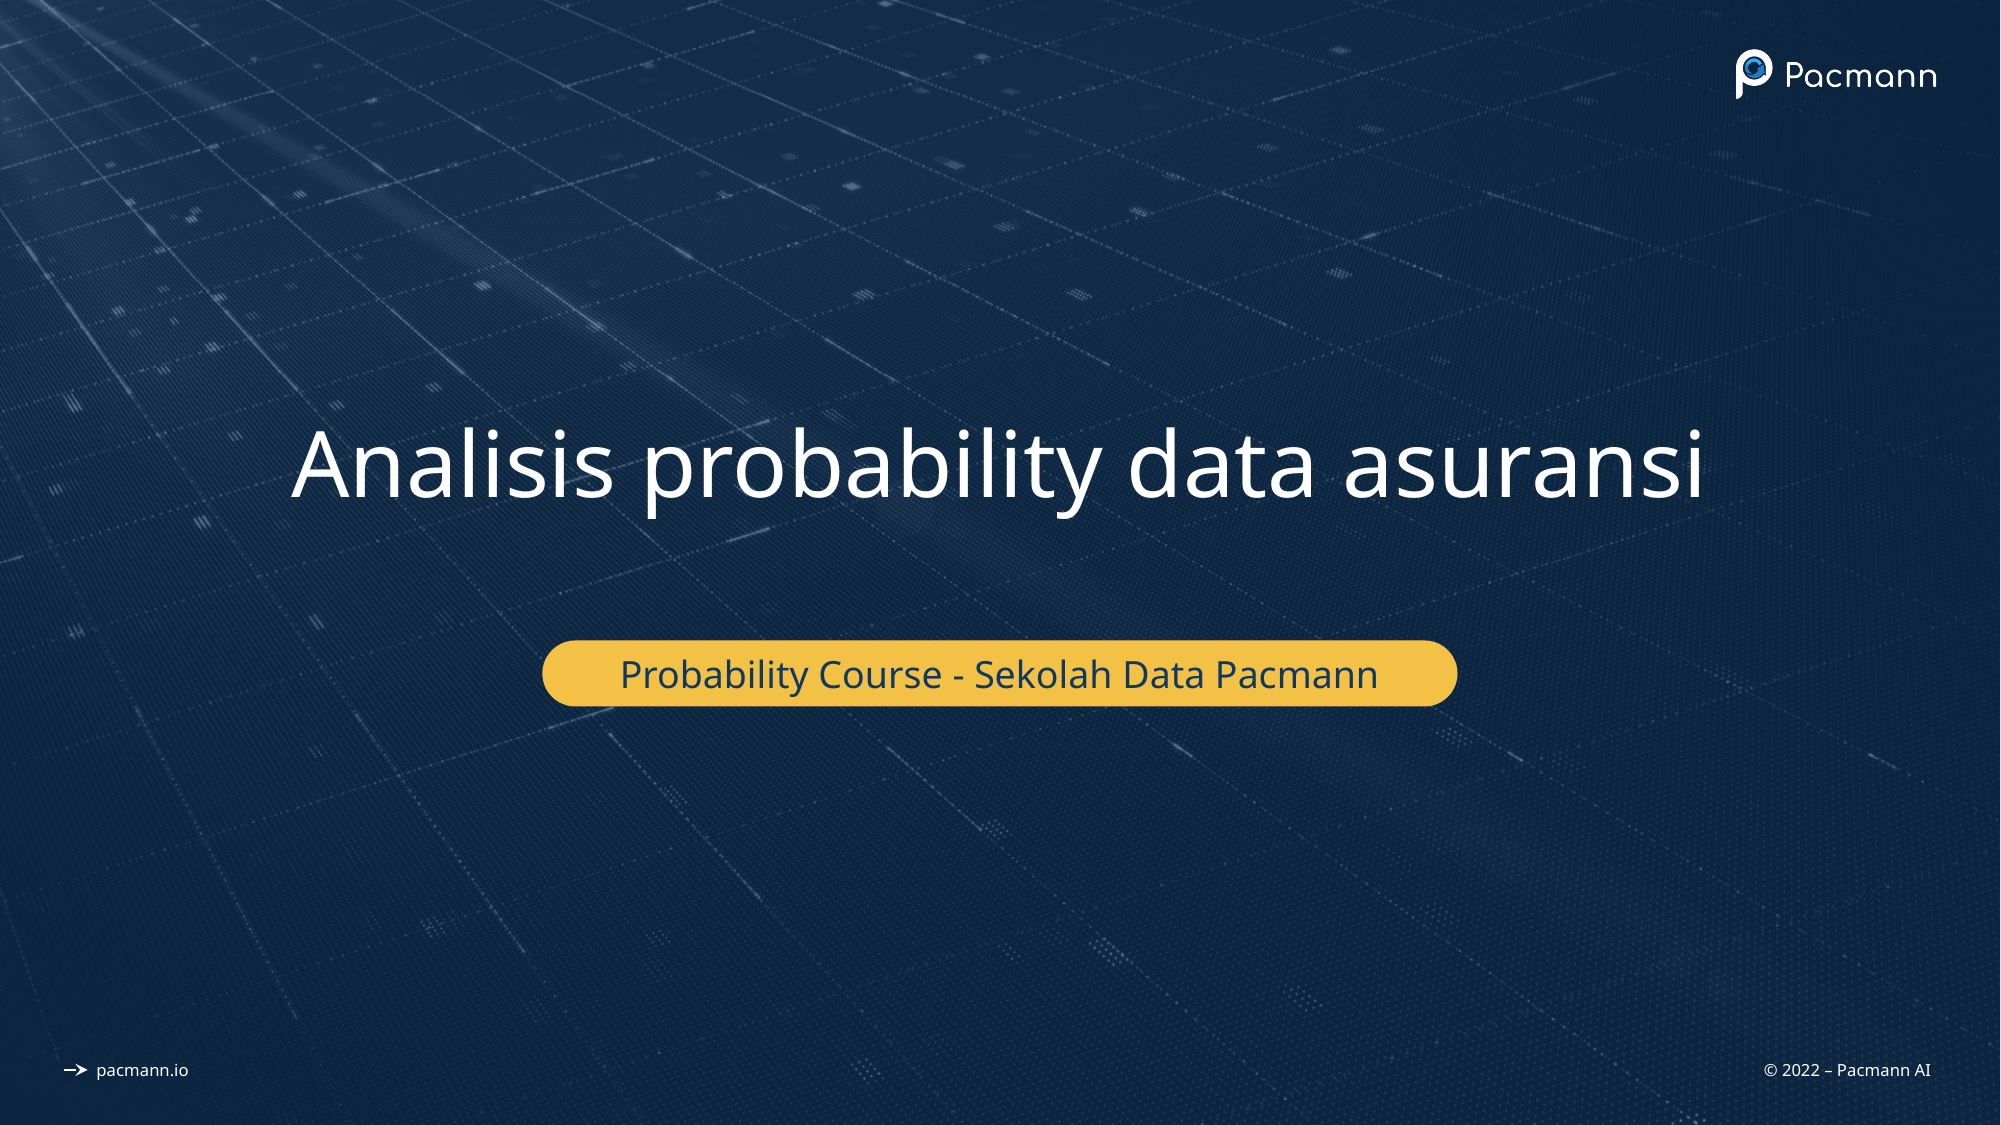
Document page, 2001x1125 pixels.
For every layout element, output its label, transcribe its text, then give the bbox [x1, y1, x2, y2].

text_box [221, 398, 1779, 707]
text_box © 2022 – Pacmann AI [1749, 1052, 1960, 1088]
picture [0, 0, 2001, 1125]
text_box pacmann.io [81, 1052, 211, 1088]
